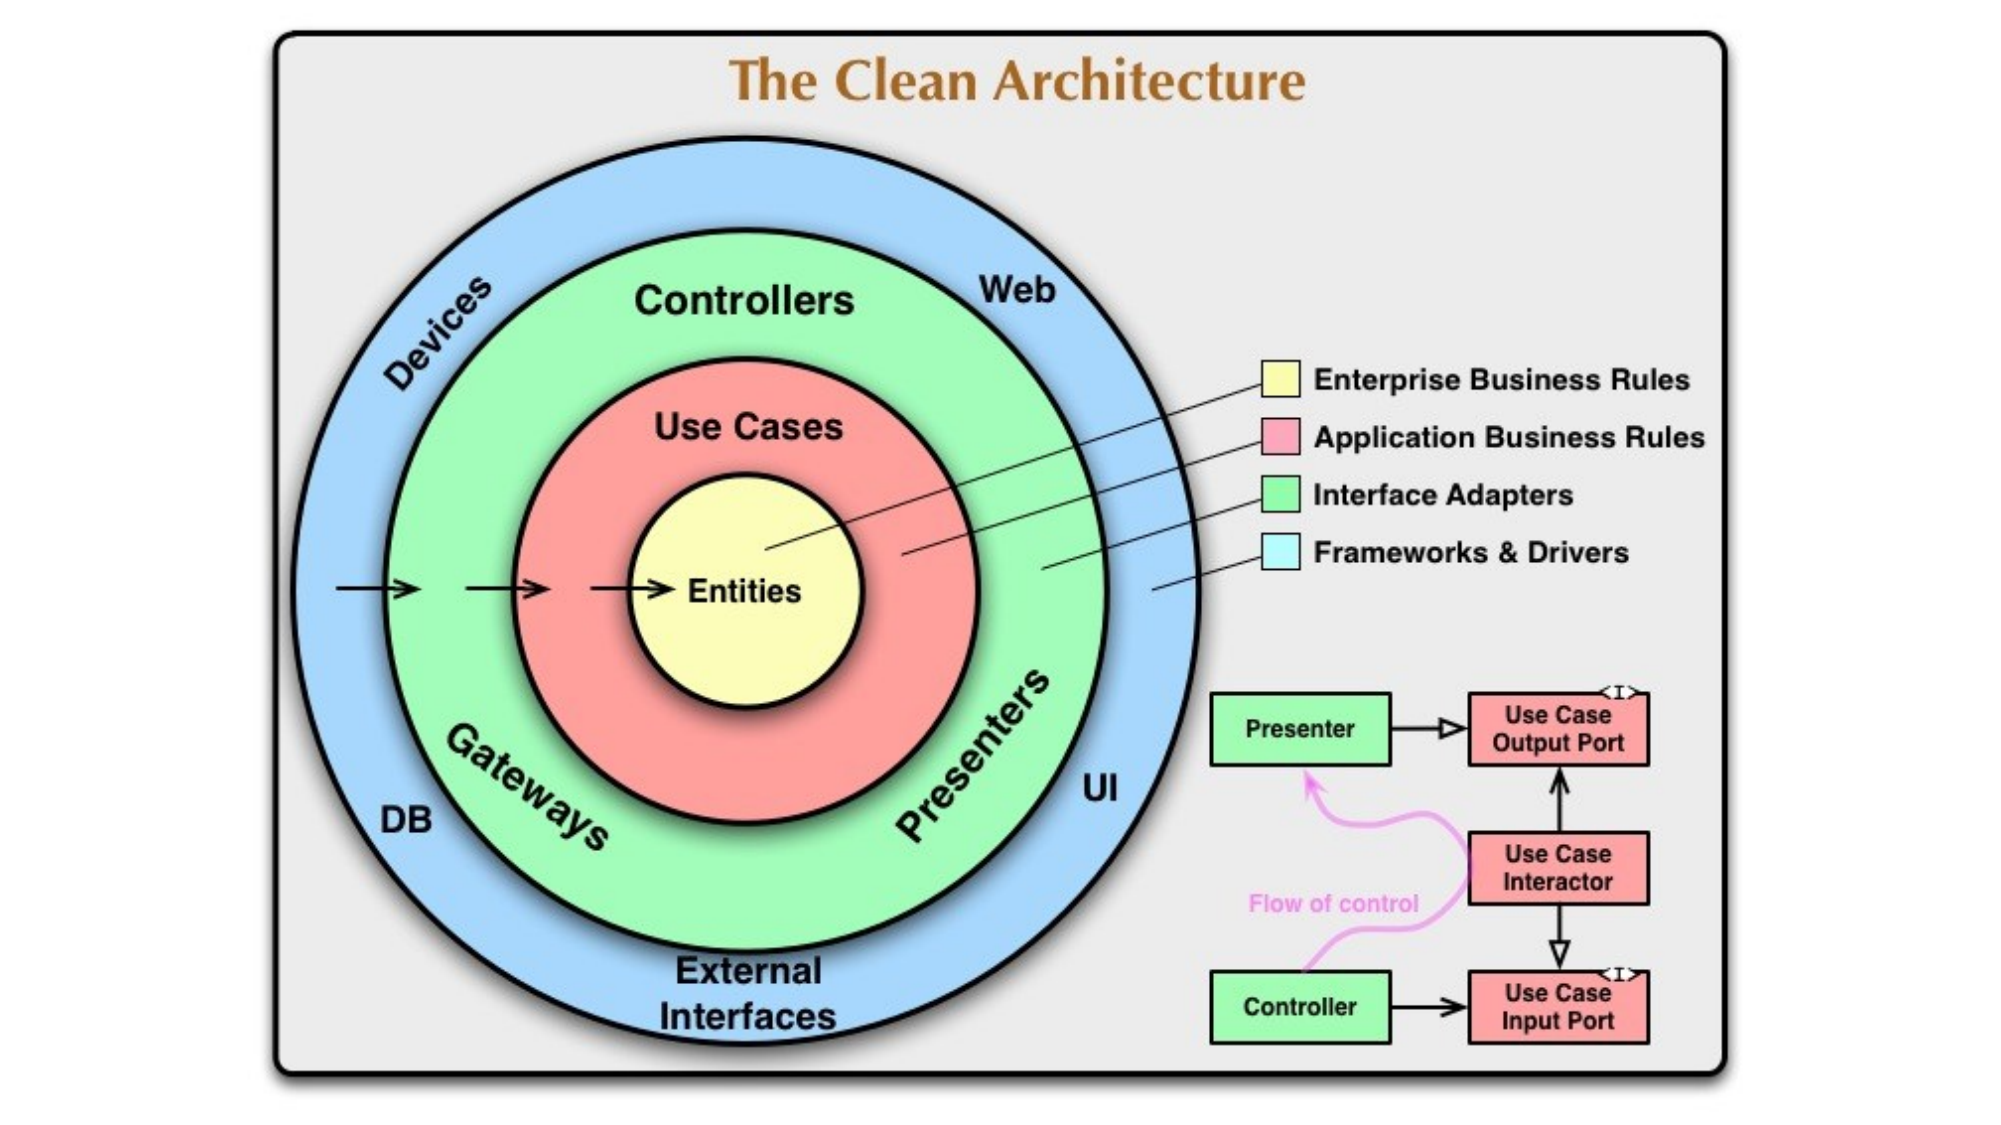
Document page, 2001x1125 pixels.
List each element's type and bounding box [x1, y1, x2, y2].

picture [233, 0, 1766, 1125]
